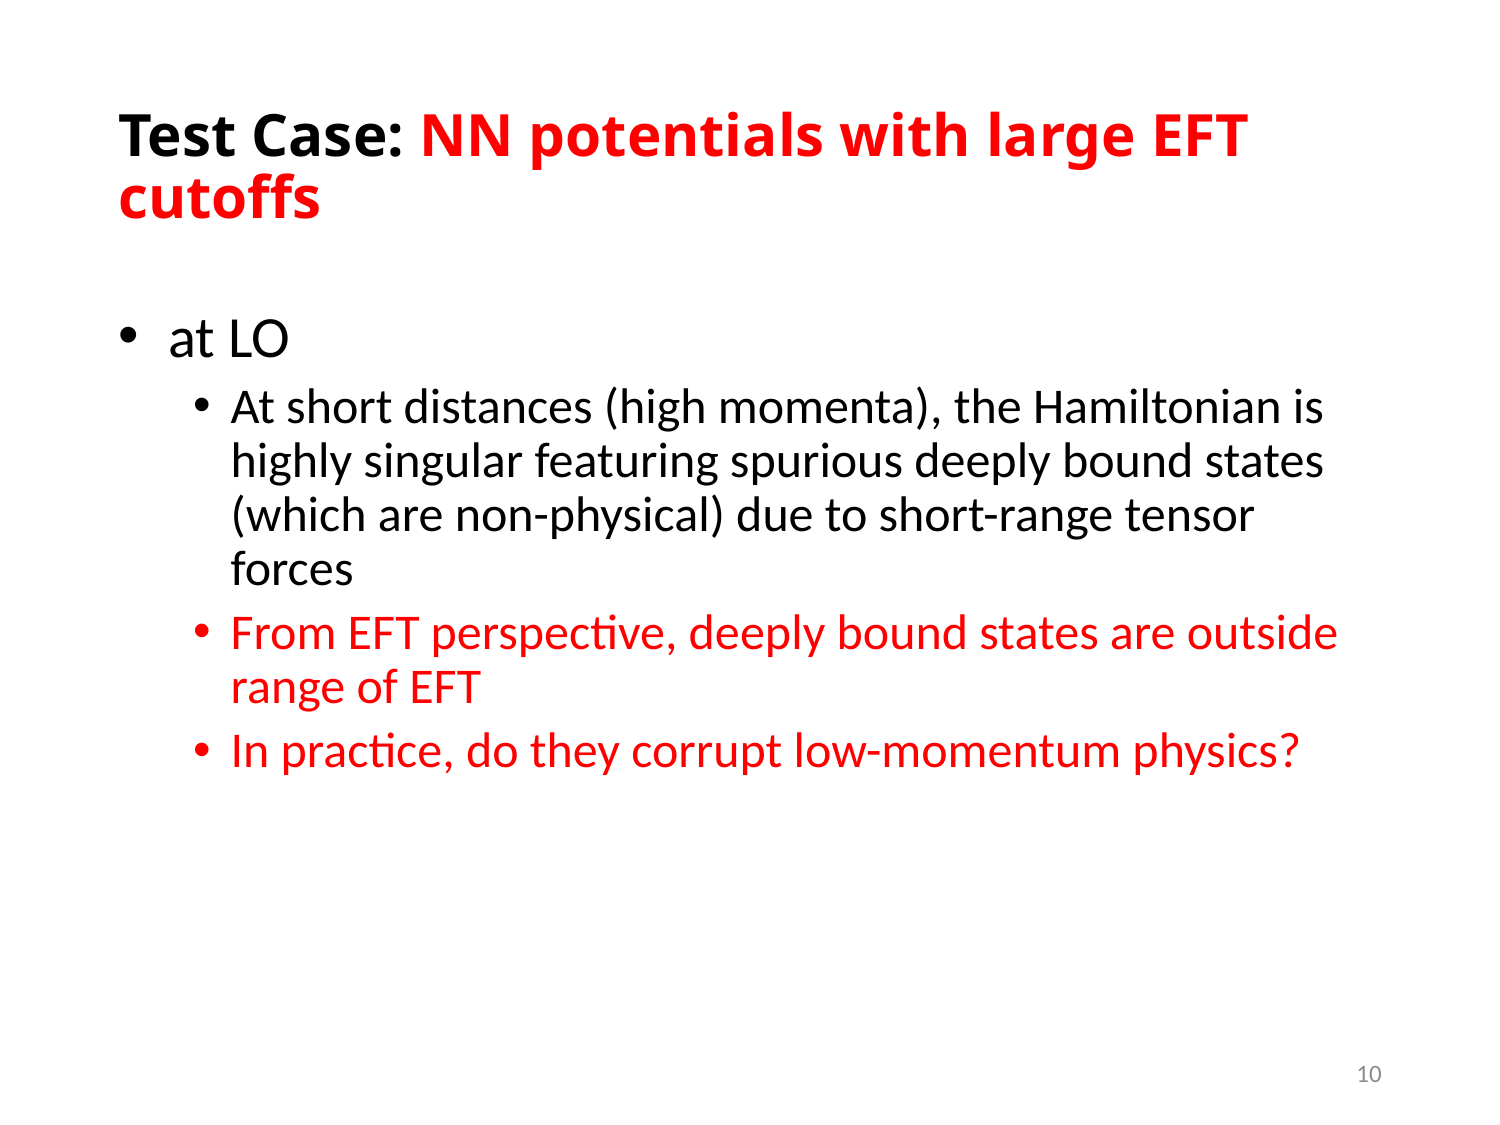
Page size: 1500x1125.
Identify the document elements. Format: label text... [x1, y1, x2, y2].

slide_number 10 [1059, 1042, 1397, 1103]
